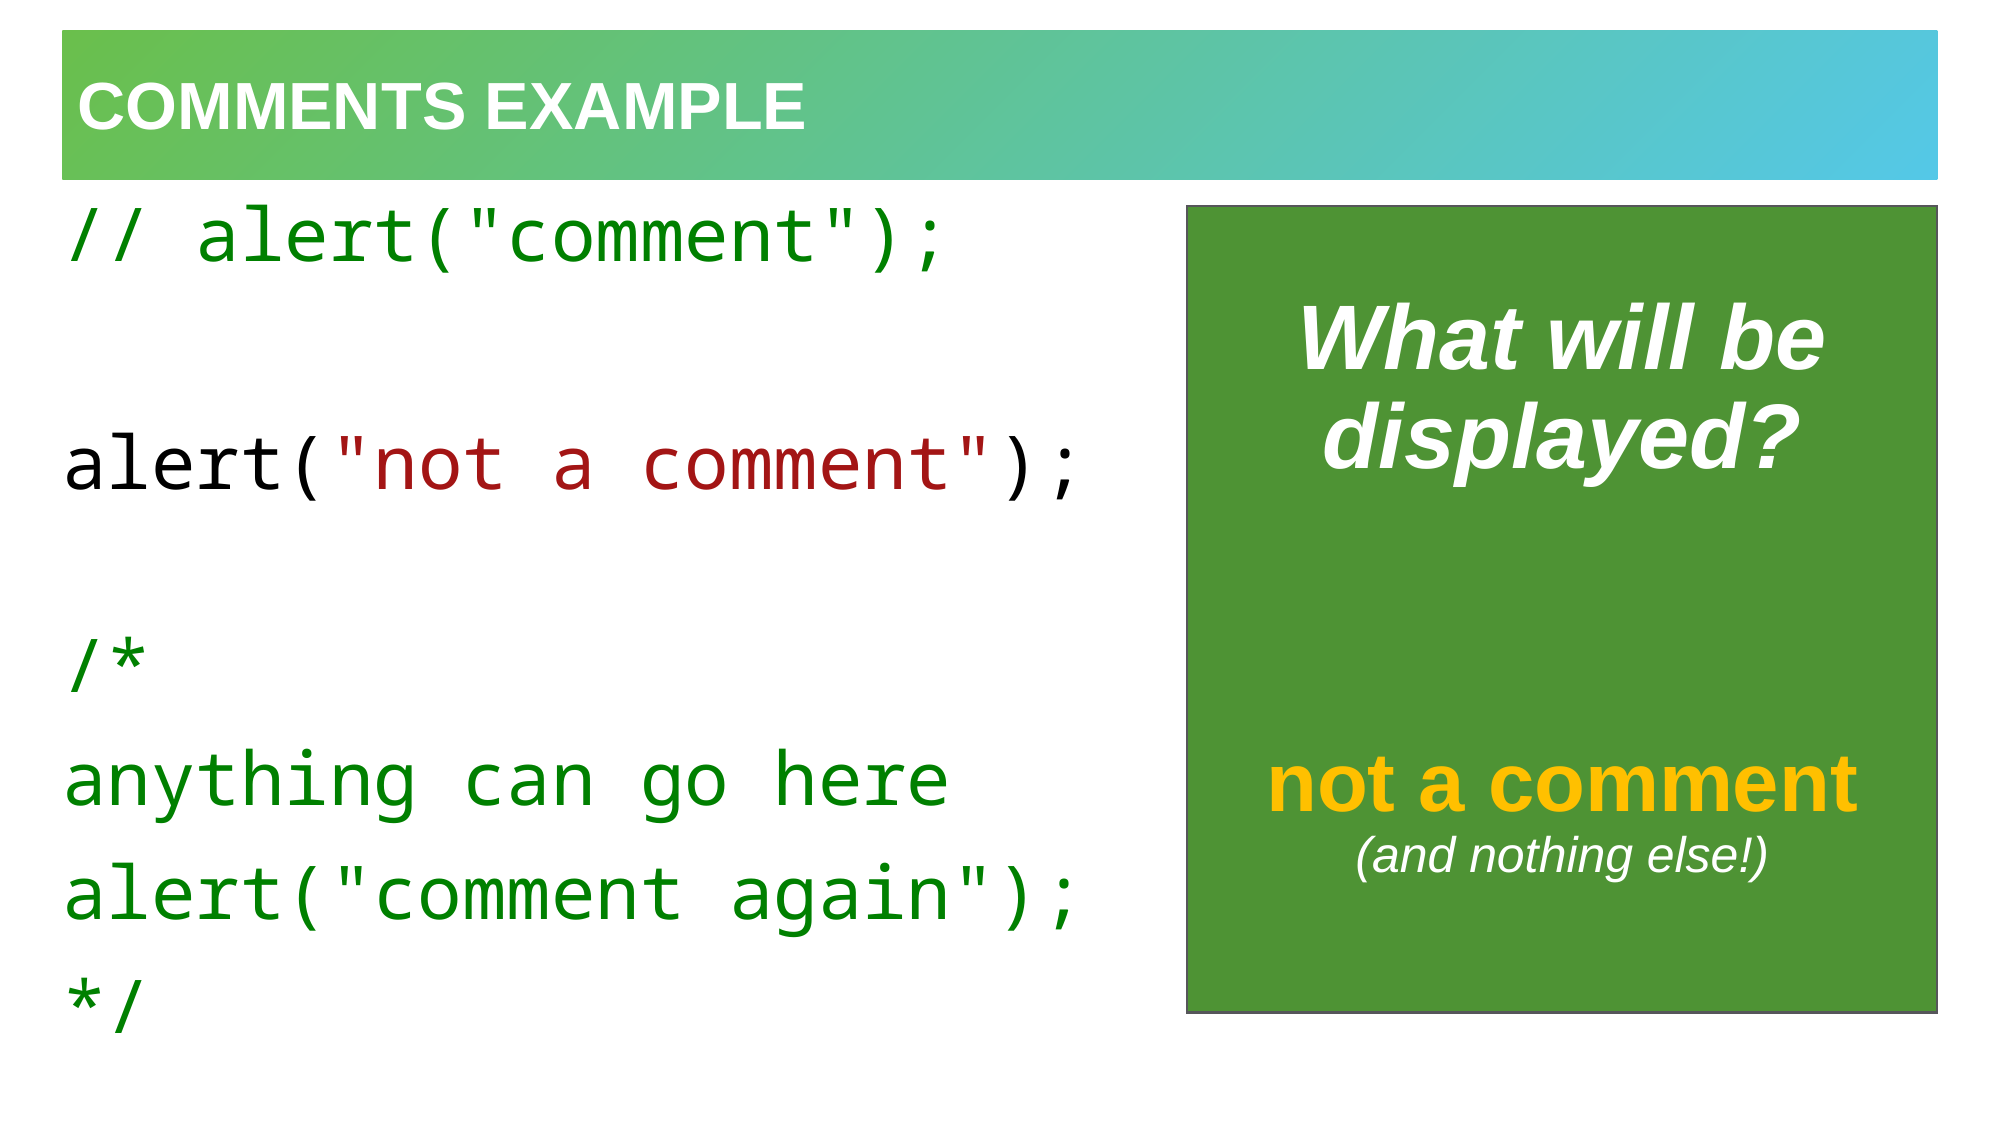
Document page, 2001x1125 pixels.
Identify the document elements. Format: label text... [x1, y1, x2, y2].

list // alert("comment"); alert("not a comment"); /* anything can go here alert("comment again"); */ [62, 187, 1938, 1050]
title Comments Example [62, 29, 1938, 180]
text_box What will be displayed? not a comment (and nothing else!) [1187, 206, 1938, 1013]
